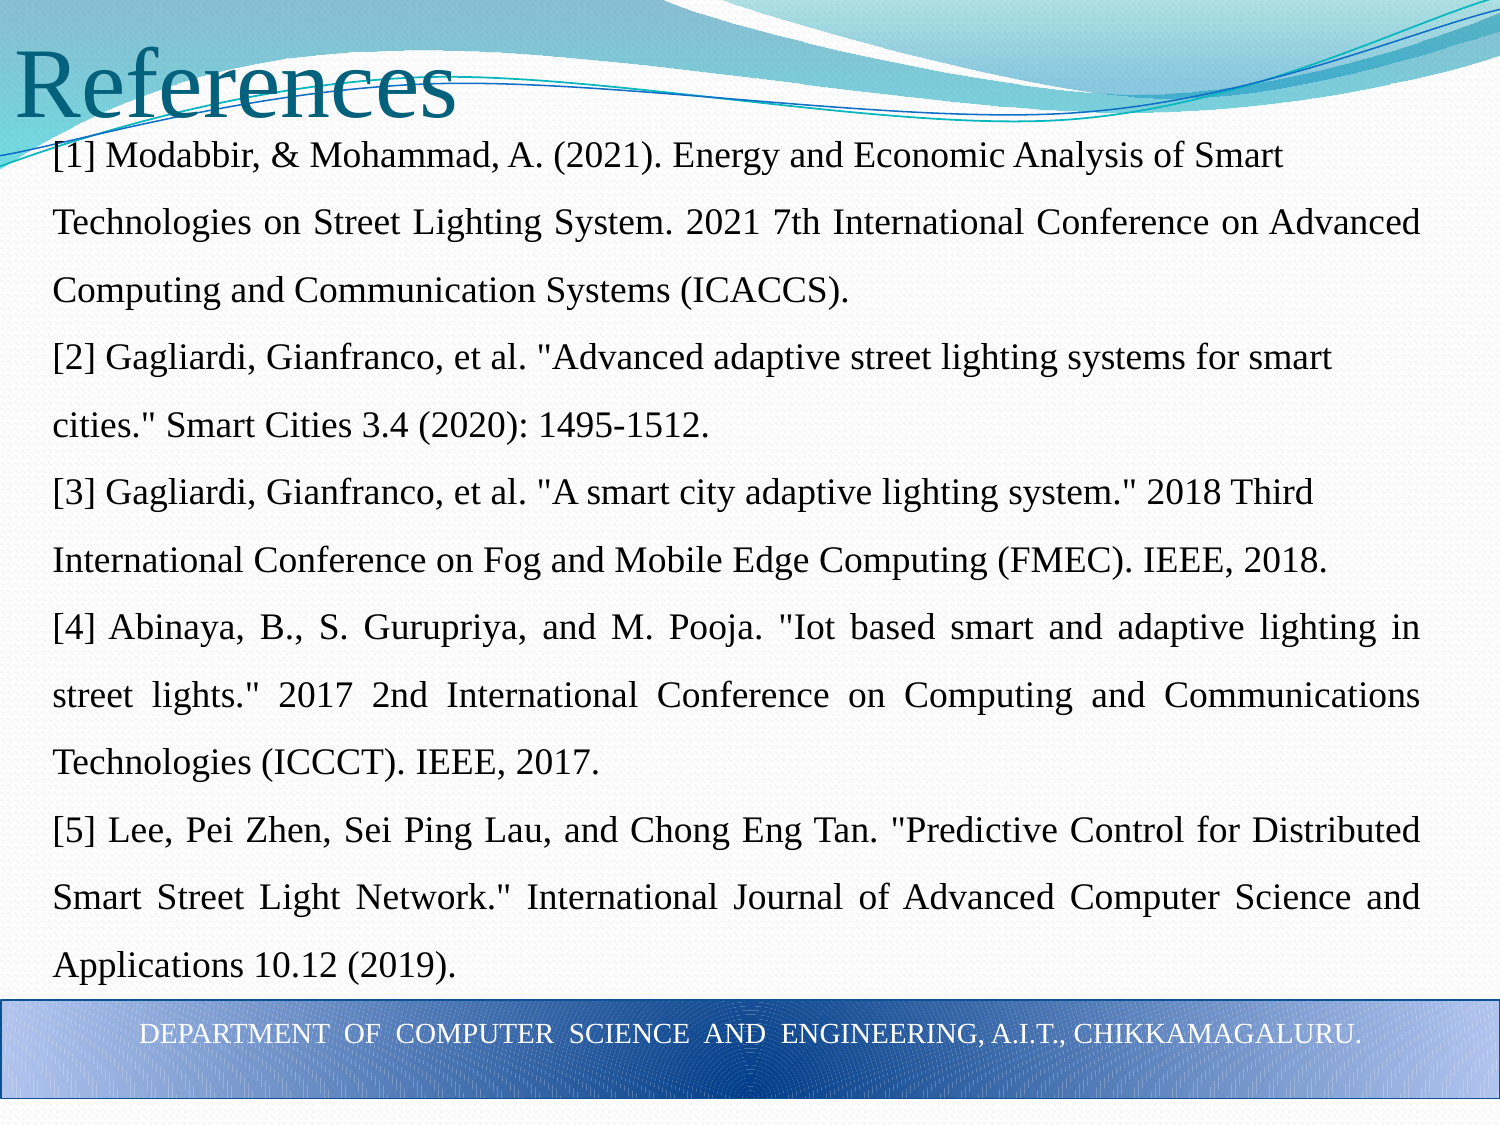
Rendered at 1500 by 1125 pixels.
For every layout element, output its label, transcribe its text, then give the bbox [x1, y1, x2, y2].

text_box [1] Modabbir, & Mohammad, A. (2021). Energy and Economic Analysis of Smart Technologies on Street Lighting System. 2021 7th International Conference on Advanced Computing and Communication Systems (ICACCS). [2] Gagliardi, Gianfranco, et al. "Advanced adaptive street lighting systems for smart cities." Smart Cities 3.4 (2020): 1495-1512. [3] Gagliardi, Gianfranco, et al. "A smart city adaptive lighting system." 2018 Third International Conference on Fog and Mobile Edge Computing (FMEC). IEEE, 2018. [4] Abinaya, B., S. Gurupriya, and M. Pooja. "Iot based smart and adaptive lighting in street lights." 2017 2nd International Conference on Computing and Communications Technologies (ICCCT). IEEE, 2017. [5] Lee, Pei Zhen, Sei Ping Lau, and Chong Eng Tan. "Predictive Control for Distributed Smart Street Light Network." International Journal of Advanced Computer Science and Applications 10.12 (2019). [37, 99, 1438, 993]
text_box DEPARTMENT OF COMPUTER SCIENCE AND ENGINEERING, A.I.T., CHIKKAMAGALURU. [0, 999, 1500, 1099]
title References [12, 0, 800, 138]
